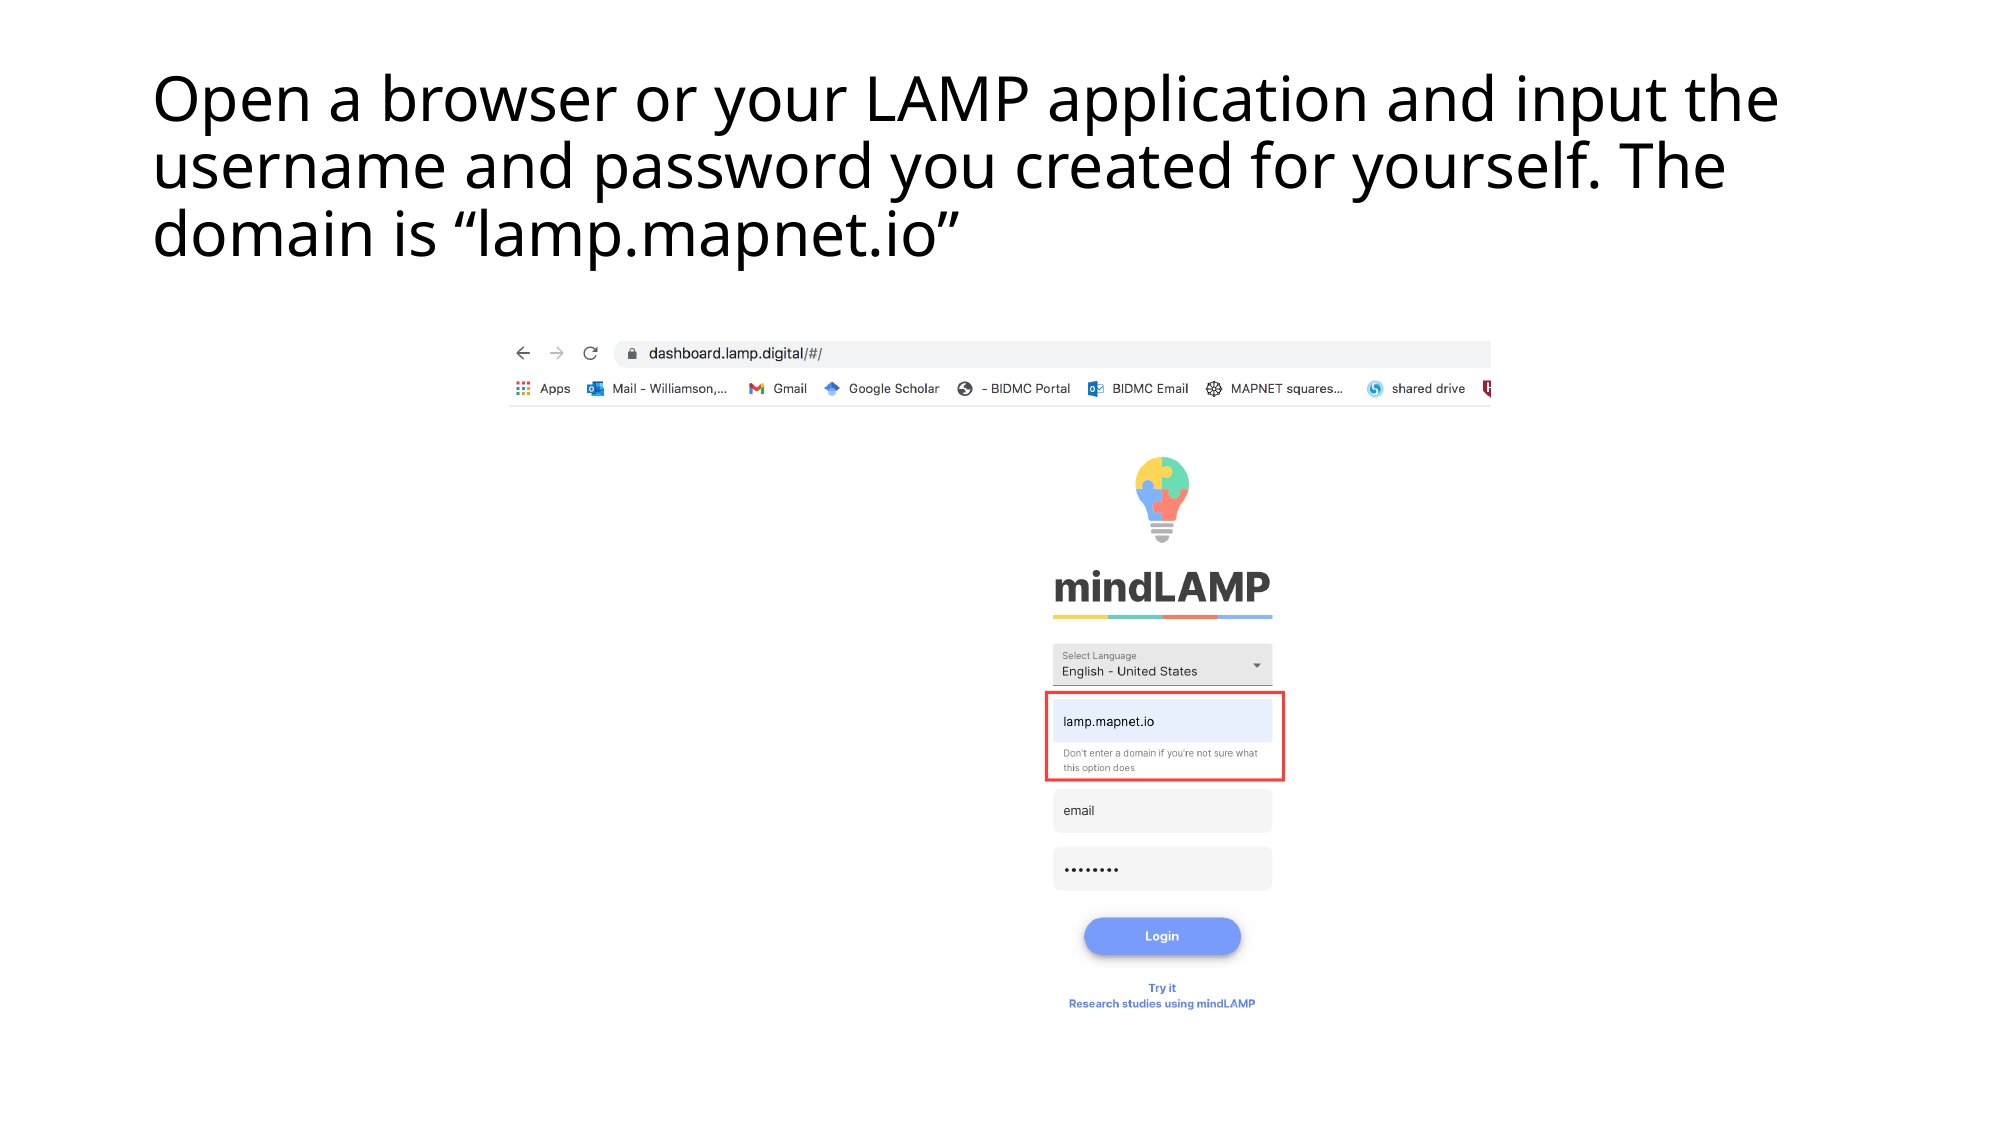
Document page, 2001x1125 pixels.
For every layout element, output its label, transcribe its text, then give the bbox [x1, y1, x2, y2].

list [509, 341, 1491, 1056]
title Open a browser or your LAMP application and input the username and password you created for yourself. The domain is “lamp.mapnet.io” [137, 59, 1863, 278]
